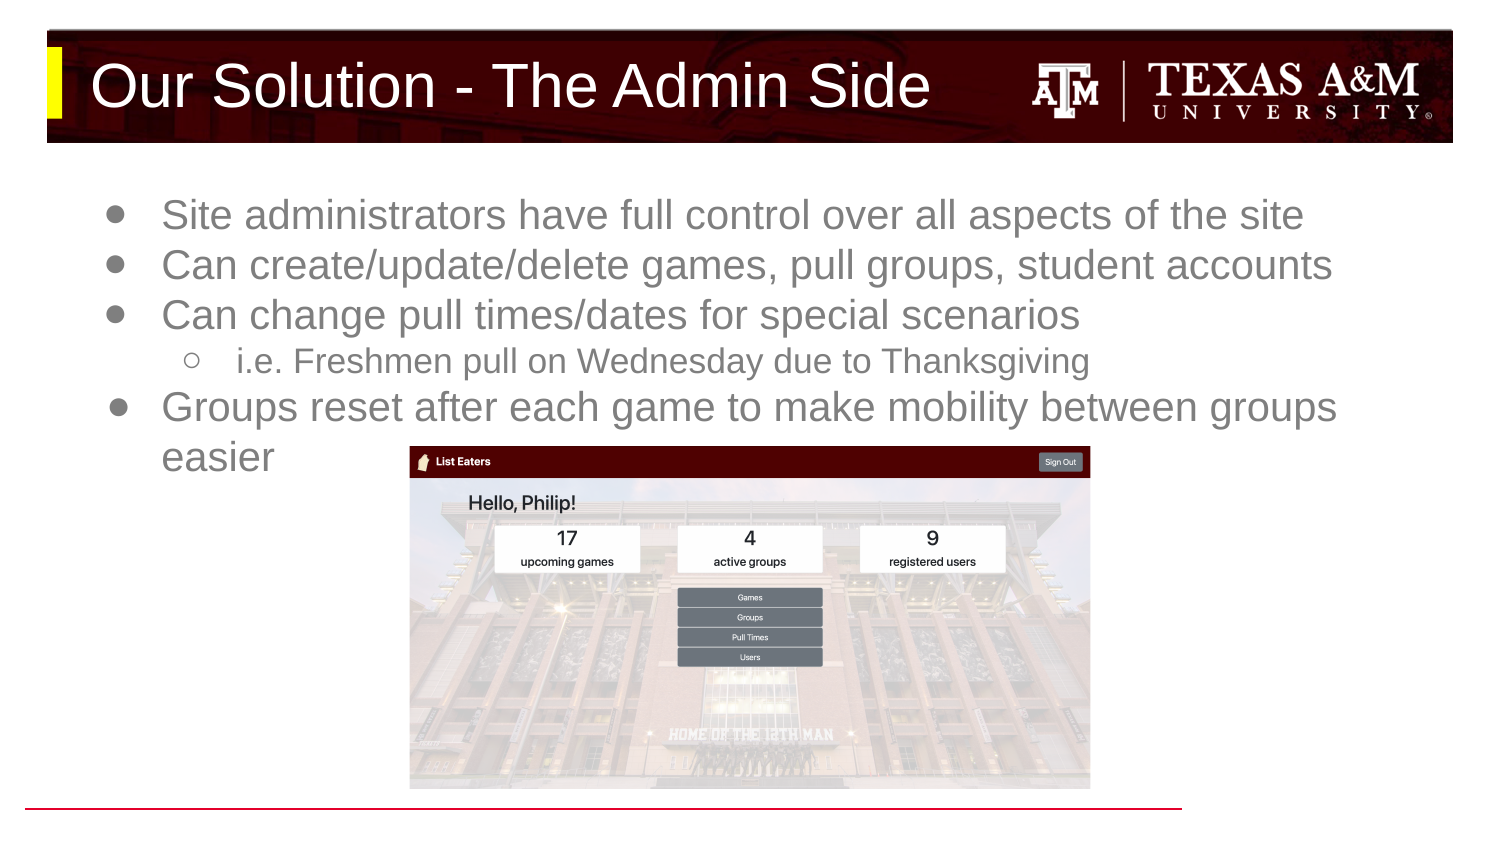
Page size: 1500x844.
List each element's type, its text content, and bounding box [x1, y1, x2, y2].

title Our Solution - The Admin Side [79, 12, 1025, 154]
picture [47, 28, 79, 143]
picture [1025, 28, 1453, 143]
picture [409, 446, 1091, 789]
list Site administrators have full control over all aspects of the site Can create/update/delete games, pull groups, student accounts Can change pull times/dates for special scenarios i.e. Freshmen pull on Wednesday due to Thanksgiving Groups reset after each game to make mobility between groups easier [75, 181, 1425, 754]
